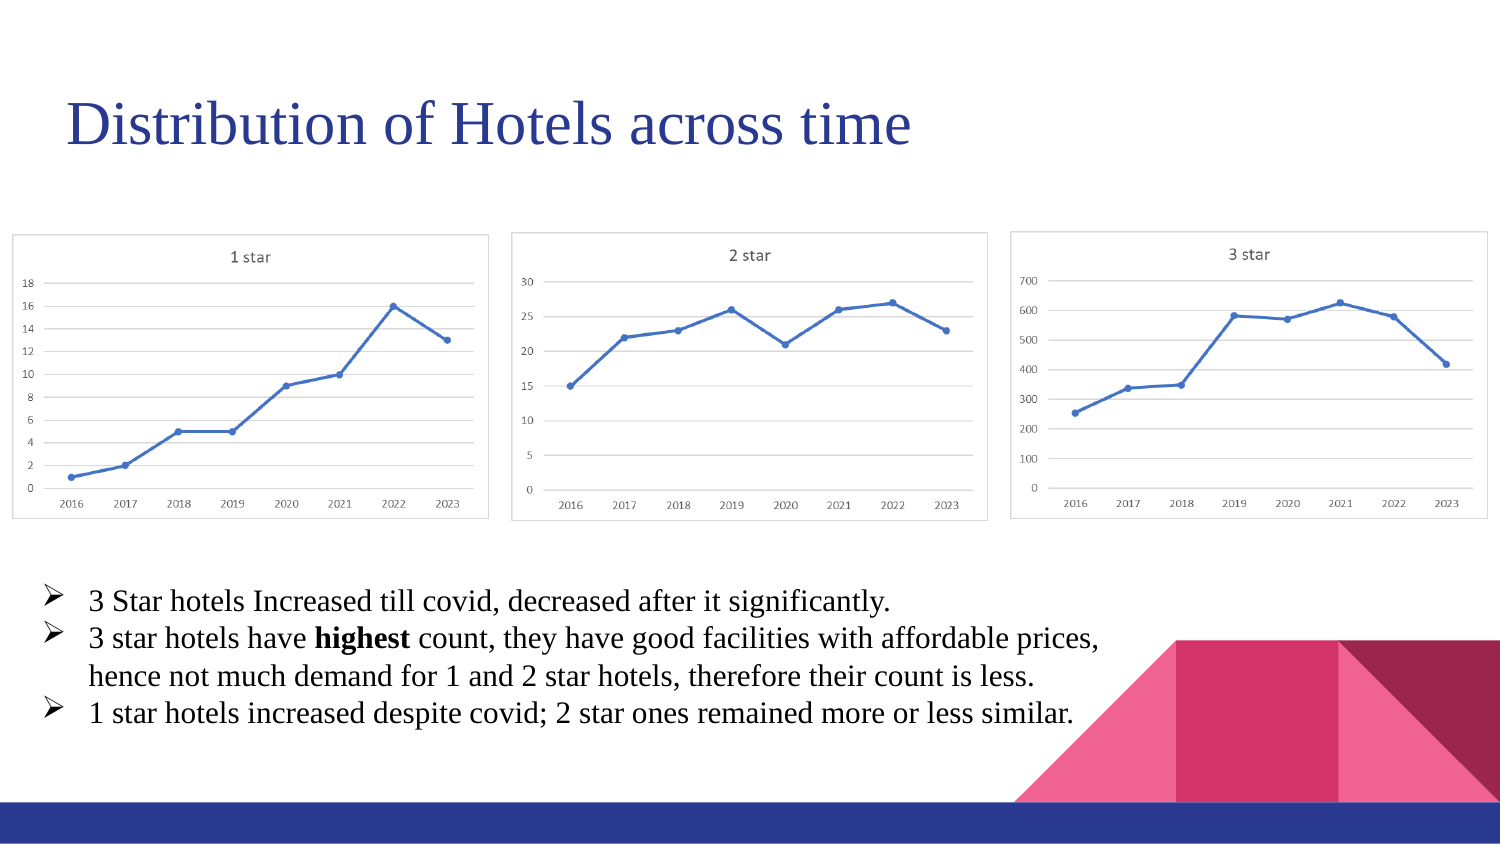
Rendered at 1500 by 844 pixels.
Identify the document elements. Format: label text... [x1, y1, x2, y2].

picture [1010, 230, 1488, 519]
picture [12, 234, 489, 519]
text_box 3 Star hotels Increased till covid, decreased after it significantly. 3 star hotels have highest count, they have good facilities with affordable prices, hence not much demand for 1 and 2 star hotels, therefore their count is less. 1 star hotels increased despite covid; 2 star ones remained more or less similar. [26, 572, 1119, 812]
picture [511, 232, 989, 521]
title Distribution of Hotels across time [51, 67, 1449, 167]
